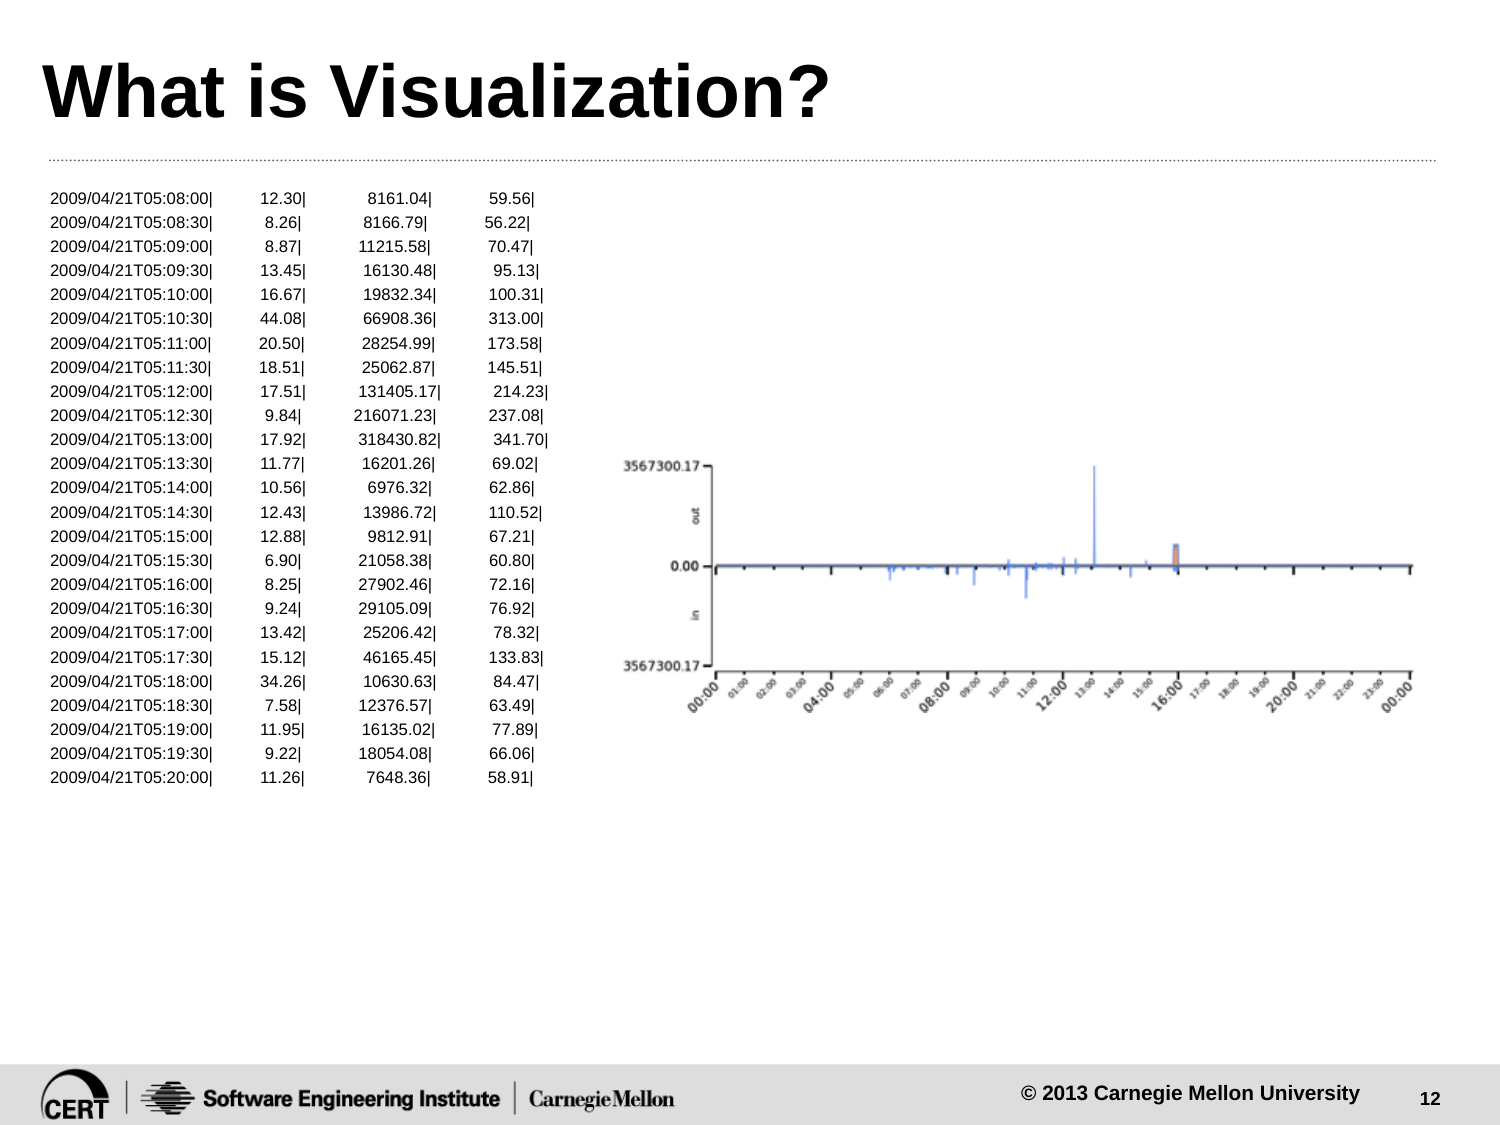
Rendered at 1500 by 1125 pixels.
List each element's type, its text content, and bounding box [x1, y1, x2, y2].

picture [24, 1065, 688, 1125]
list 2009/04/21T05:08:00| 12.30| 8161.04| 59.56| 2009/04/21T05:08:30| 8.26| 8166.79| 56.22| 2009/04/21T05:09:00| 8.87| 11215.58| 70.47| 2009/04/21T05:09:30| 13.45| 16130.48| 95.13| 2009/04/21T05:10:00| 16.67| 19832.34| 100.31| 2009/04/21T05:10:30| 44.08| 66908.36| 313.00| 2009/04/21T05:11:00| 20.50| 28254.99| 173.58| 2009/04/21T05:11:30| 18.51| 25062.87| 145.51| 2009/04/21T05:12:00| 17.51| 131405.17| 214.23| 2009/04/21T05:12:30| 9.84| 216071.23| 237.08| 2009/04/21T05:13:00| 17.92| 318430.82| 341.70| 2009/04/21T05:13:30| 11.77| 16201.26| 69.02| 2009/04/21T05:14:00| 10.56| 6976.32| 62.86| 2009/04/21T05:14:30| 12.43| 13986.72| 110.52| 2009/04/21T05:15:00| 12.88| 9812.91| 67.21| 2009/04/21T05:15:30| 6.90| 21058.38| 60.80| 2009/04/21T05:16:00| 8.25| 27902.46| 72.16| 2009/04/21T05:16:30| 9.24| 29105.09| 76.92| 2009/04/21T05:17:00| 13.42| 25206.42| 78.32| 2009/04/21T05:17:30| 15.12| 46165.45| 133.83| 2009/04/21T05:18:00| 34.26| 10630.63| 84.47| 2009/04/21T05:18:30| 7.58| 12376.57| 63.49| 2009/04/21T05:19:00| 11.95| 16135.02| 77.89| 2009/04/21T05:19:30| 9.22| 18054.08| 66.06| 2009/04/21T05:20:00| 11.26| 7648.36| 58.91| [50, 187, 732, 1025]
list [590, 447, 1438, 713]
title What is Visualization? [42, 37, 1433, 155]
